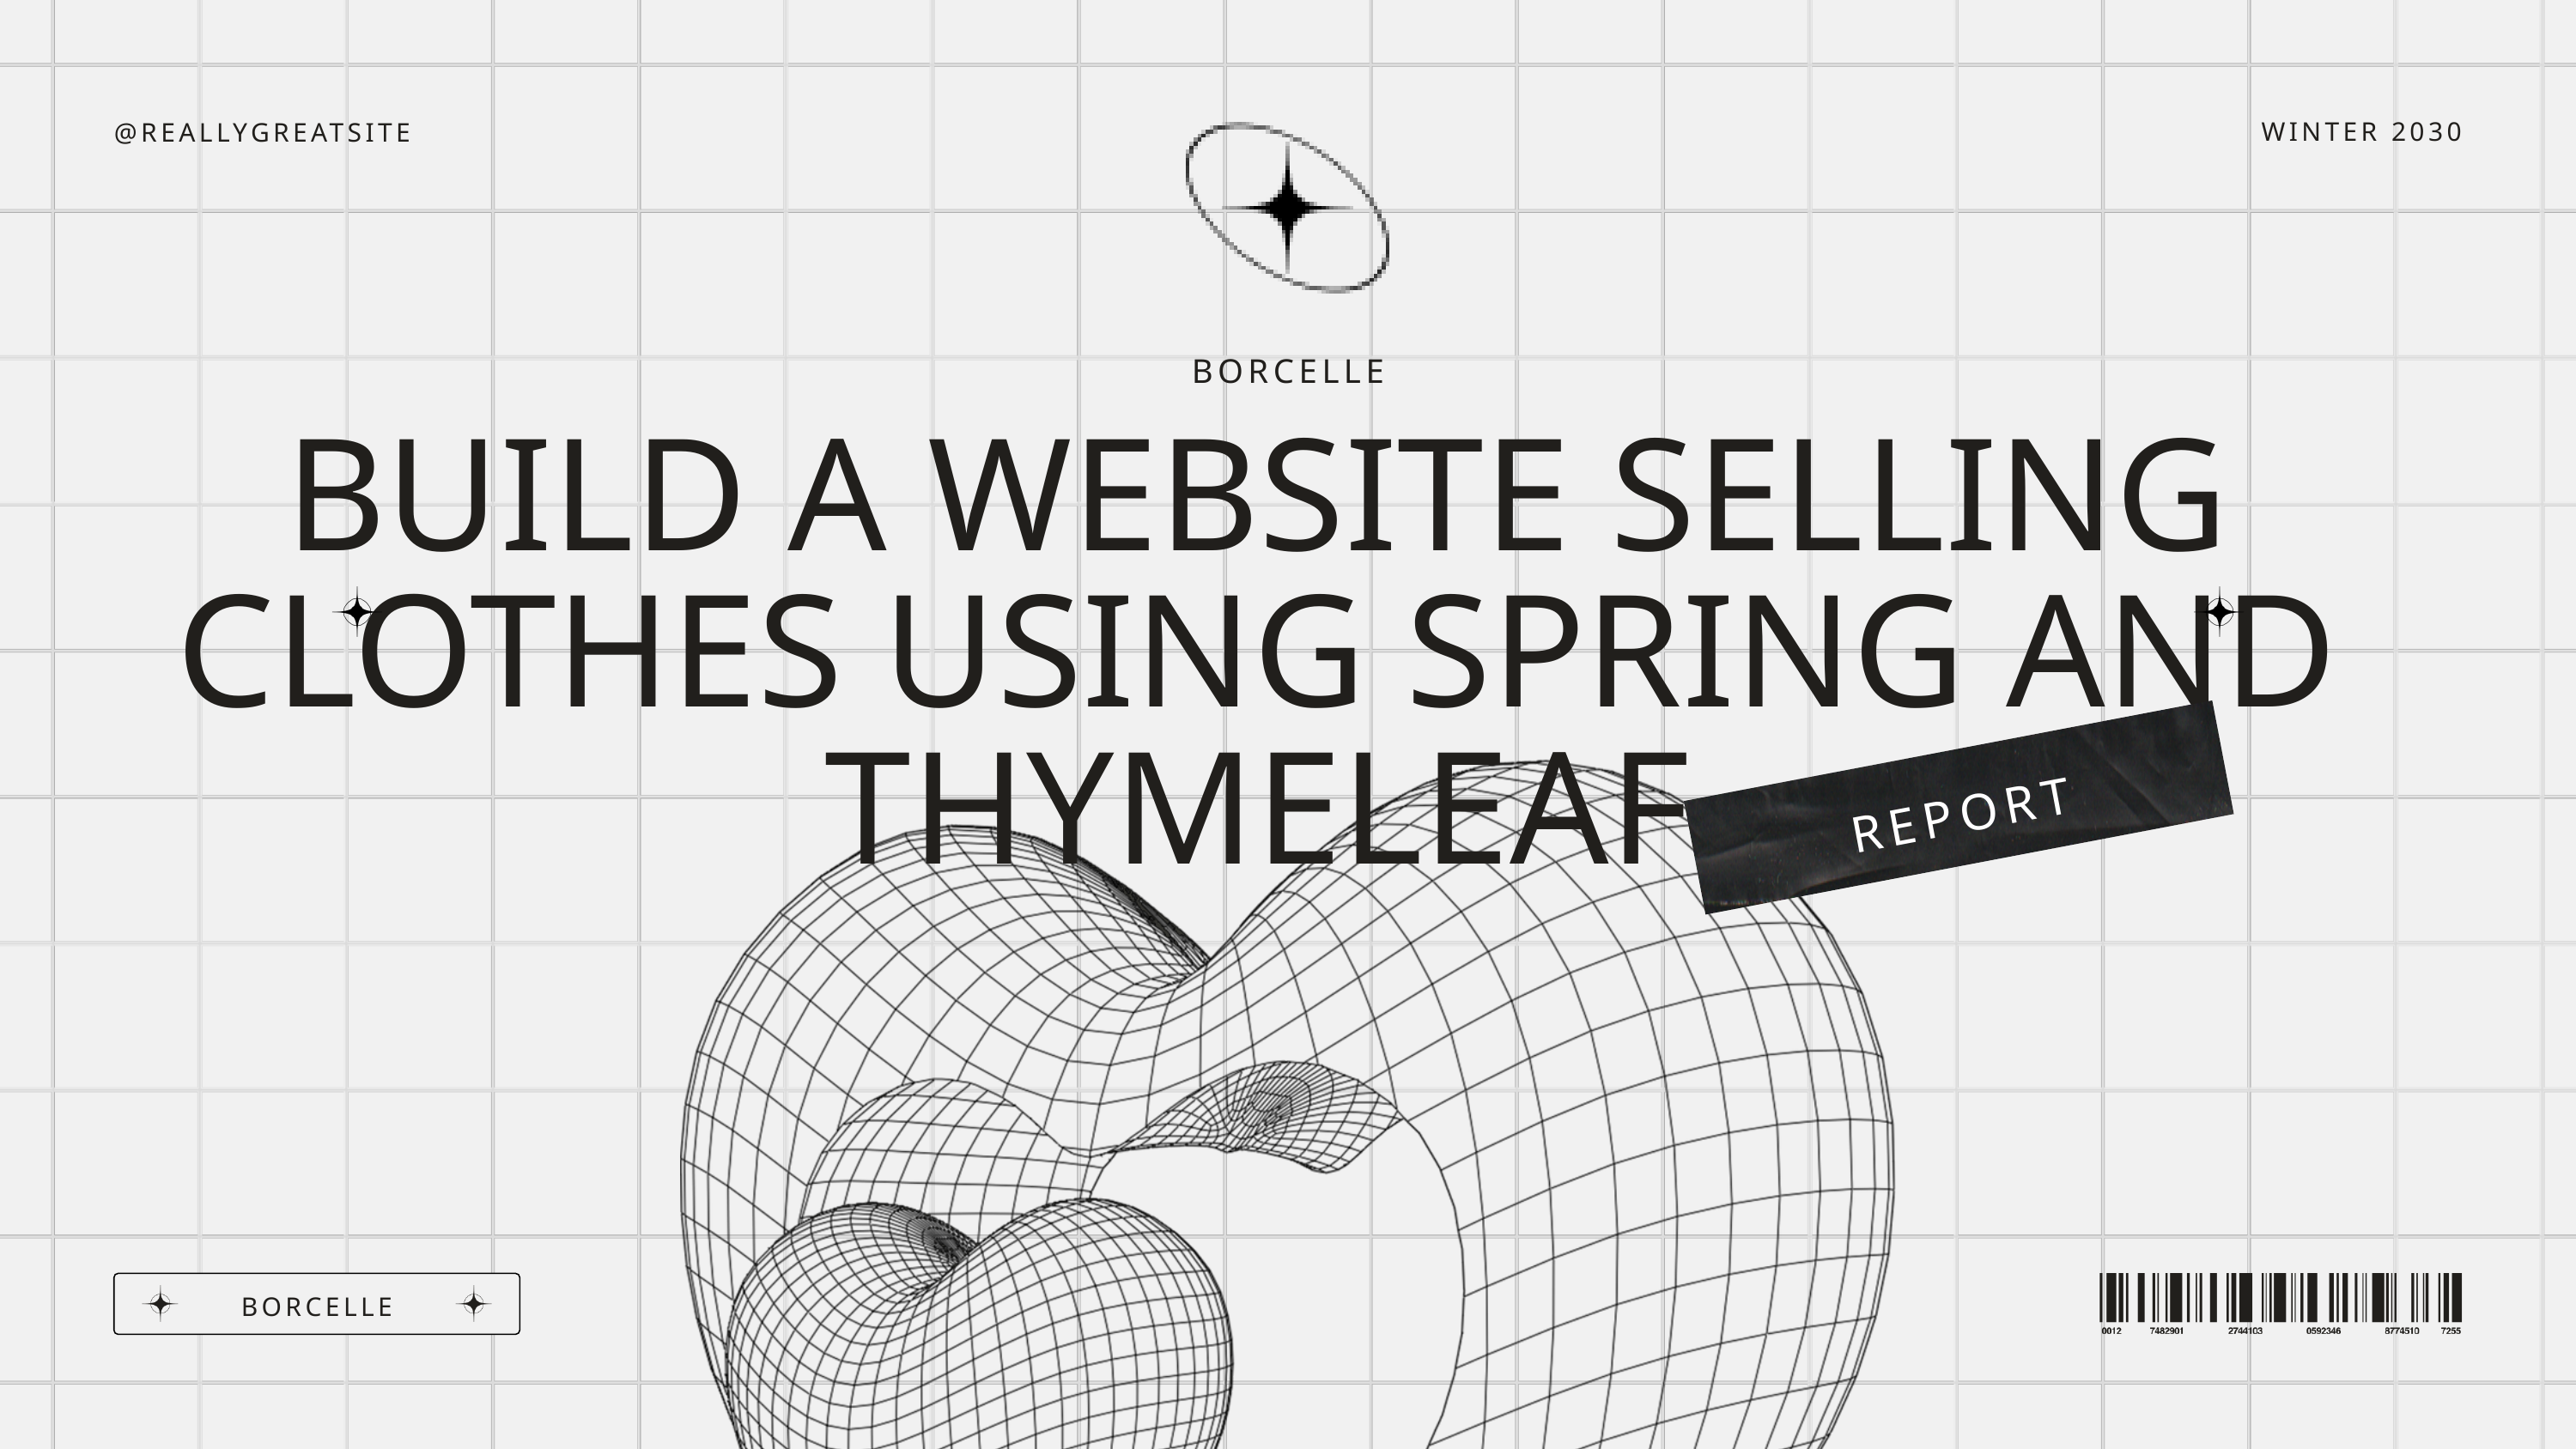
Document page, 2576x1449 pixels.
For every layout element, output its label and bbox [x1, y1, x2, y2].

text_box [1683, 700, 2234, 915]
text_box [113, 1273, 520, 1335]
text_box [0, 0, 2576, 1449]
